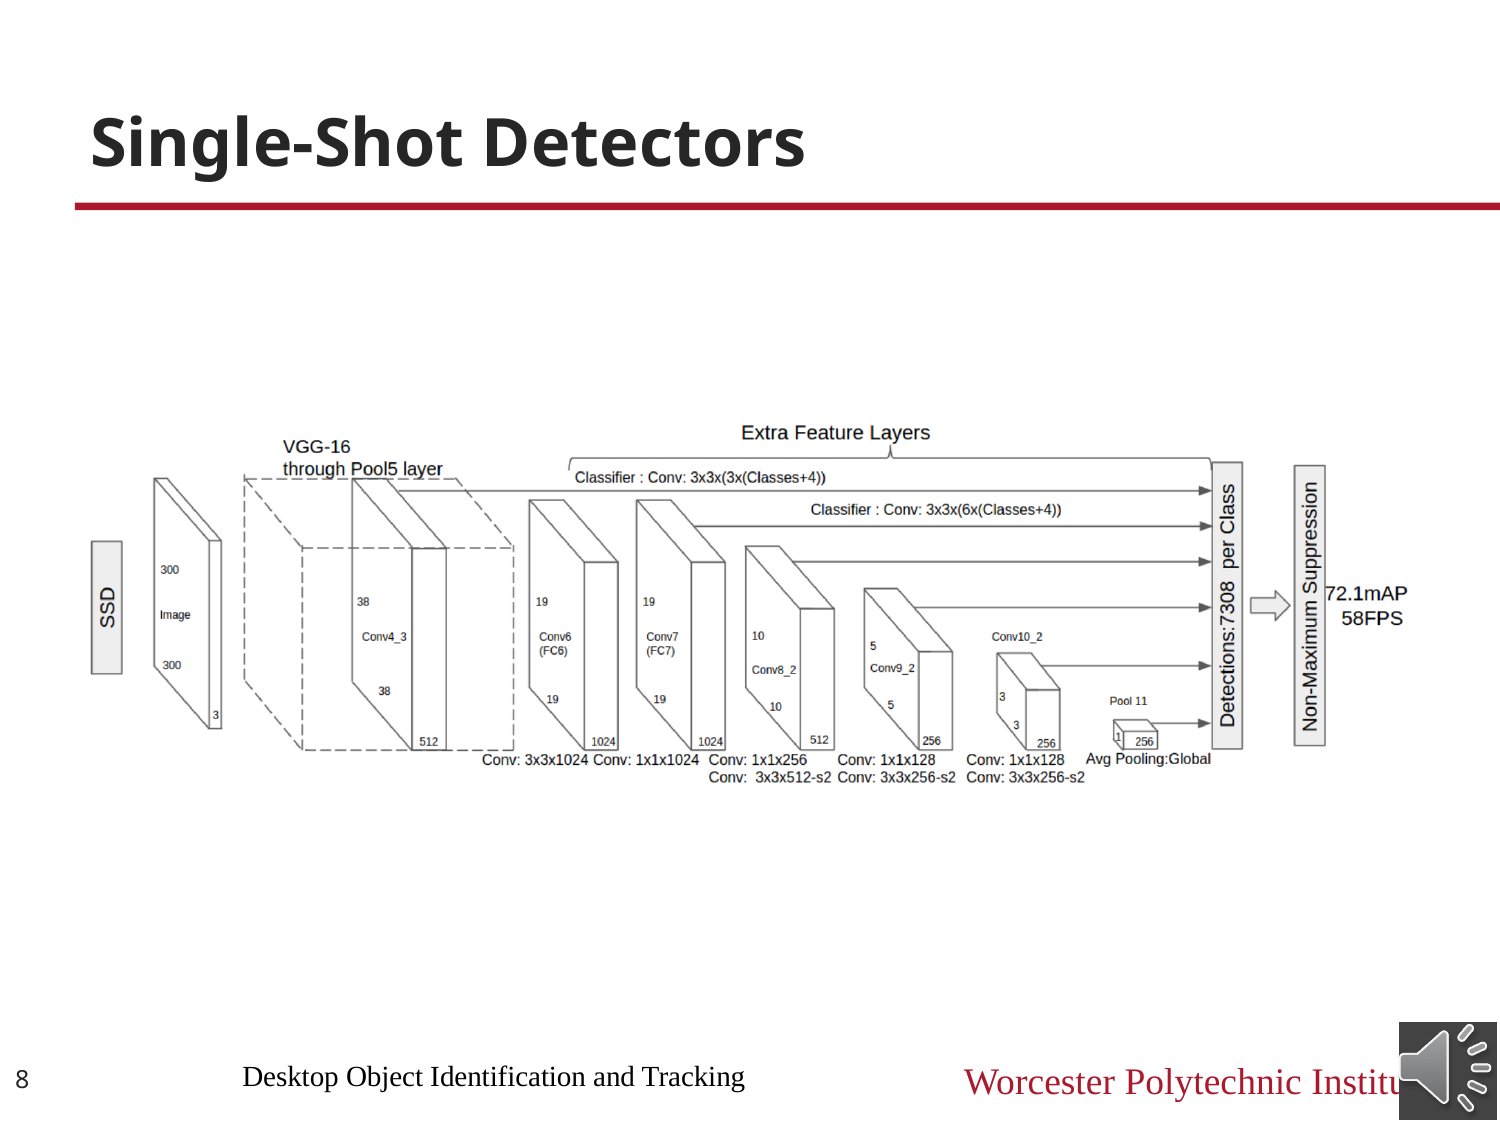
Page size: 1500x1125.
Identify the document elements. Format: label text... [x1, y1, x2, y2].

picture [1397, 1020, 1499, 1122]
picture [73, 399, 1426, 791]
slide_number 8 [0, 1047, 75, 1113]
title Single-Shot Detectors [75, 56, 1425, 188]
footer Desktop Object Identification and Tracking [75, 1050, 913, 1100]
